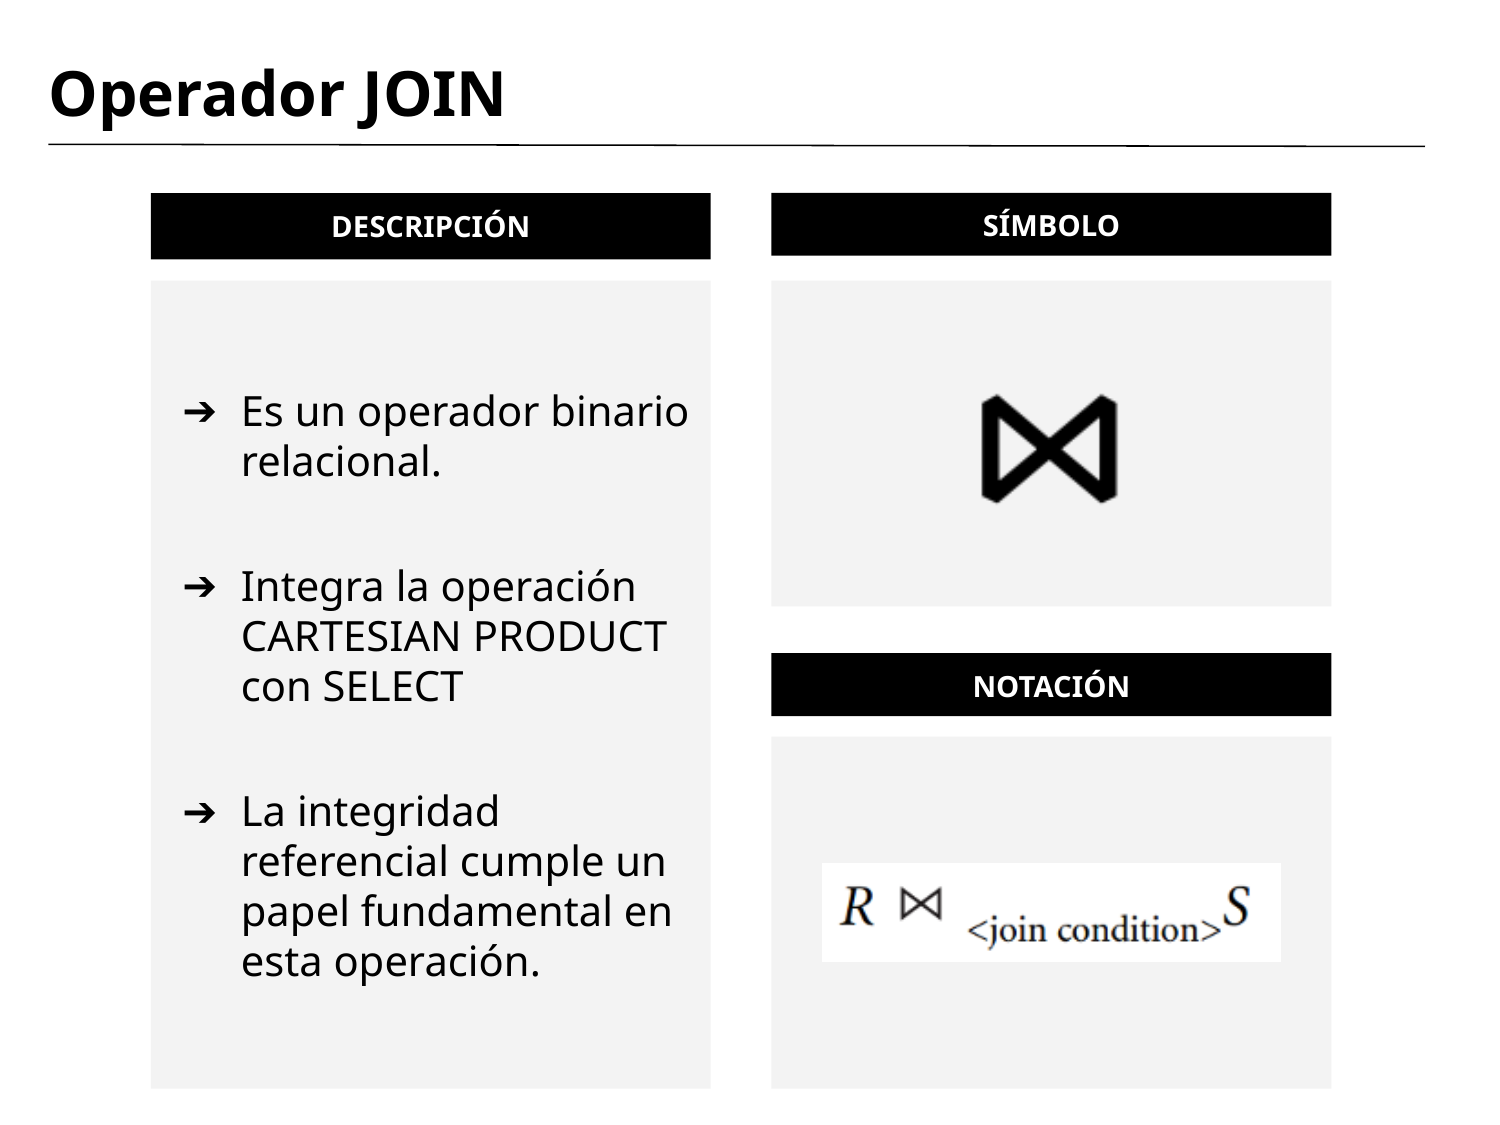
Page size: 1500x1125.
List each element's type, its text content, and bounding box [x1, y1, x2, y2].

text_box NOTACIÓN [771, 653, 1332, 717]
text_box Es un operador binario relacional. Integra la operación CARTESIAN PRODUCT con SELECT La integridad referencial cumple un papel fundamental en esta operación. [150, 280, 711, 1089]
text_box [771, 736, 1332, 1089]
text_box SÍMBOLO [771, 192, 1332, 256]
title Operador JOIN [33, 32, 1384, 145]
text_box DESCRIPCIÓN [150, 193, 711, 260]
picture [821, 863, 1282, 963]
text_box [771, 280, 1332, 607]
picture [883, 300, 1220, 581]
